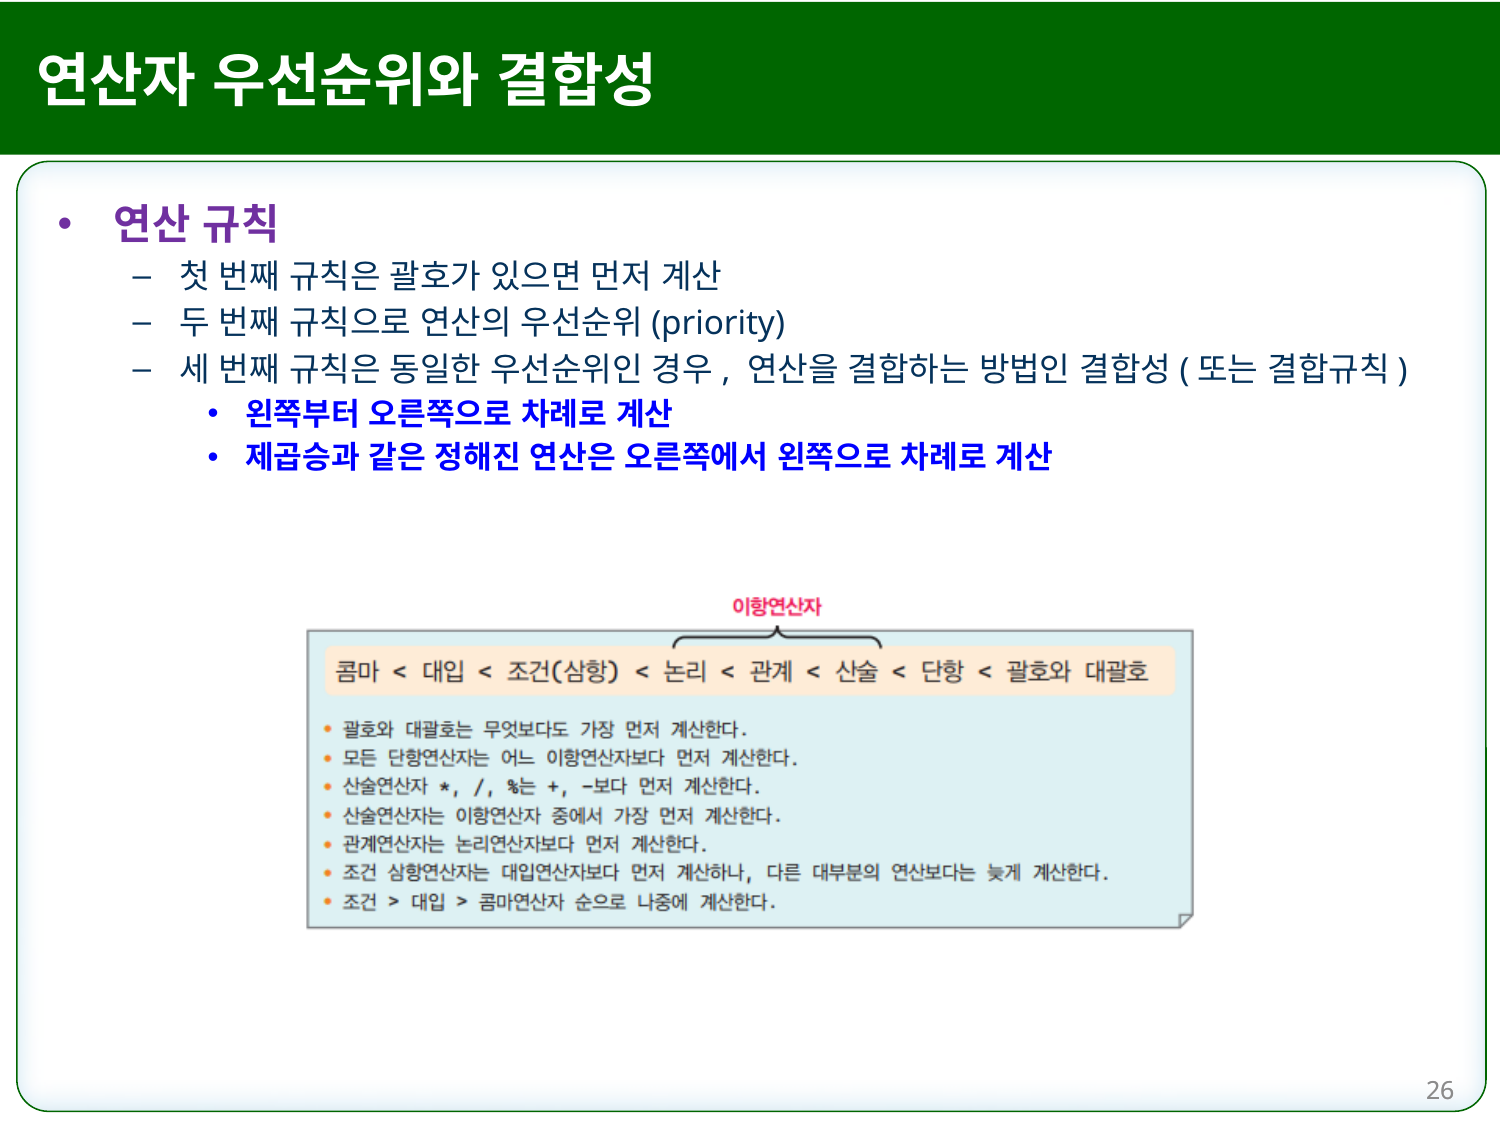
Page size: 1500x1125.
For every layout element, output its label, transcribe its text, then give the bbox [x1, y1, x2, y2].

title 연산자 우선순위와 결합성 [21, 40, 1476, 115]
slide_number 26 [1119, 1071, 1470, 1112]
picture [291, 585, 1205, 938]
list 연산 규칙 첫 번째 규칙은 괄호가 있으면 먼저 계산 두 번째 규칙으로 연산의 우선순위(priority) 세 번째 규칙은 동일한 우선순위인 경우, 연산을 결합하는 방법인 결합성(또는 결합규칙) 왼쪽부터 오른쪽으로 차례로 계산 제곱승과 같은 정해진 연산은 오른쪽에서 왼쪽으로 차례로 계산 [42, 190, 1454, 1065]
